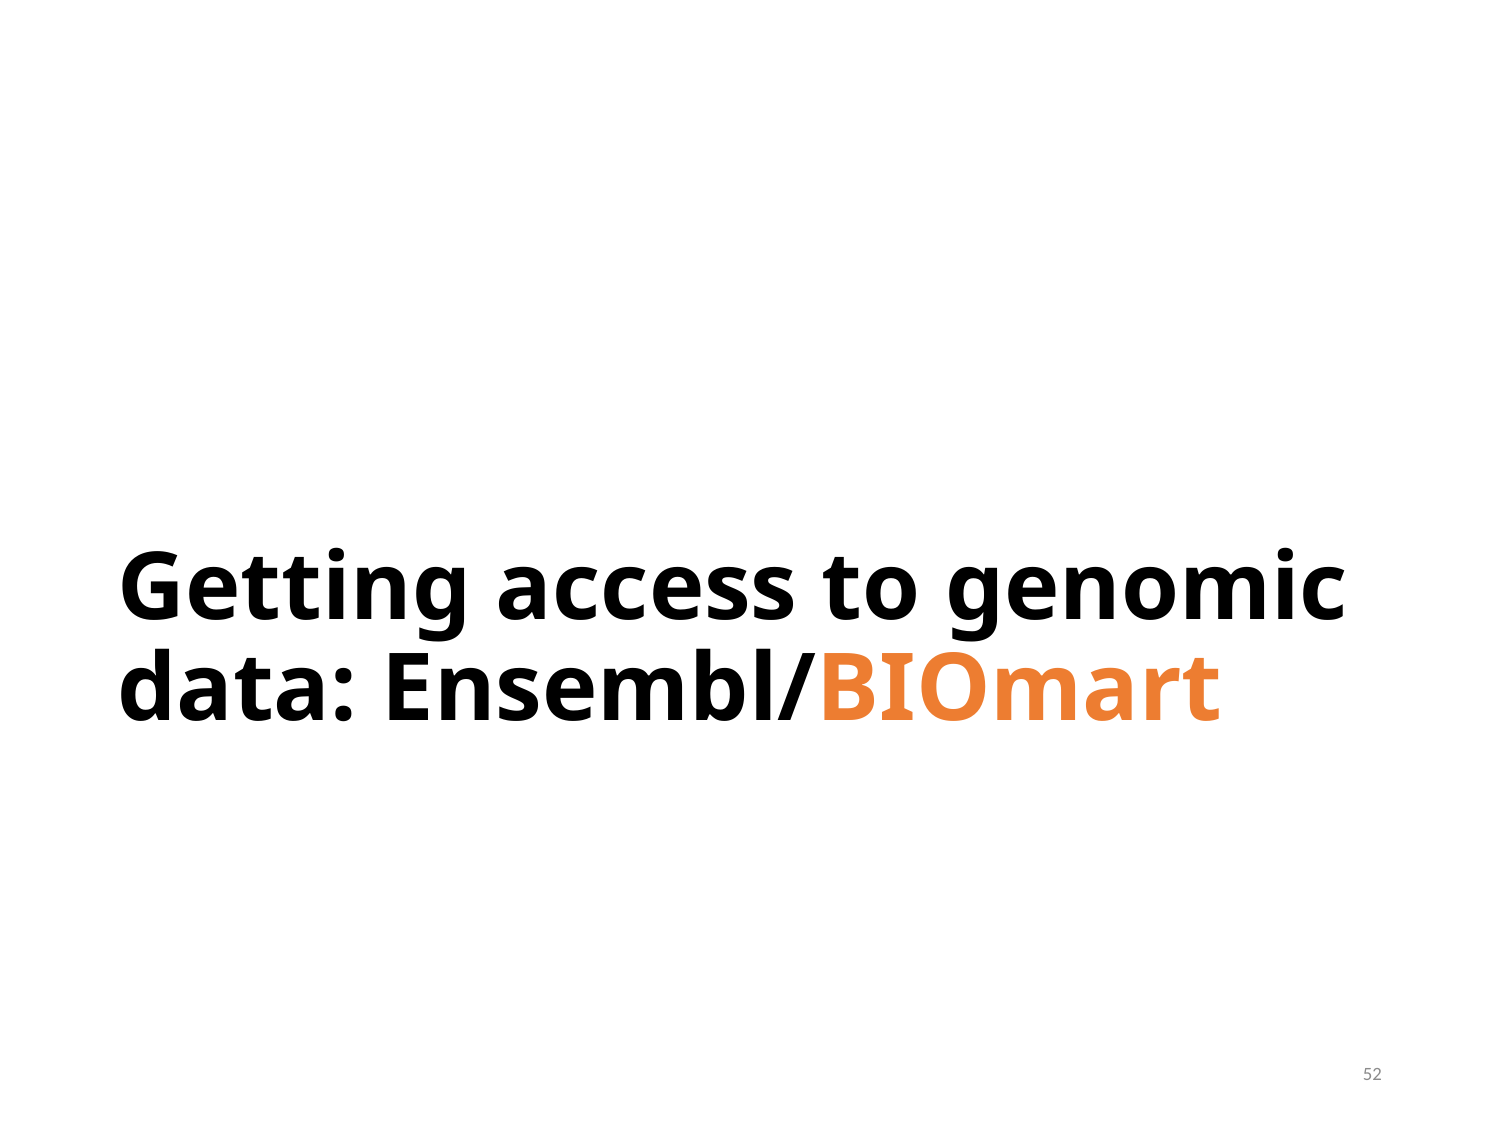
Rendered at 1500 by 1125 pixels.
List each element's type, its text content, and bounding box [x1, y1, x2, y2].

title Getting access to genomic data: Ensembl/BIOmart [102, 280, 1397, 749]
slide_number 52 [1059, 1042, 1397, 1103]
